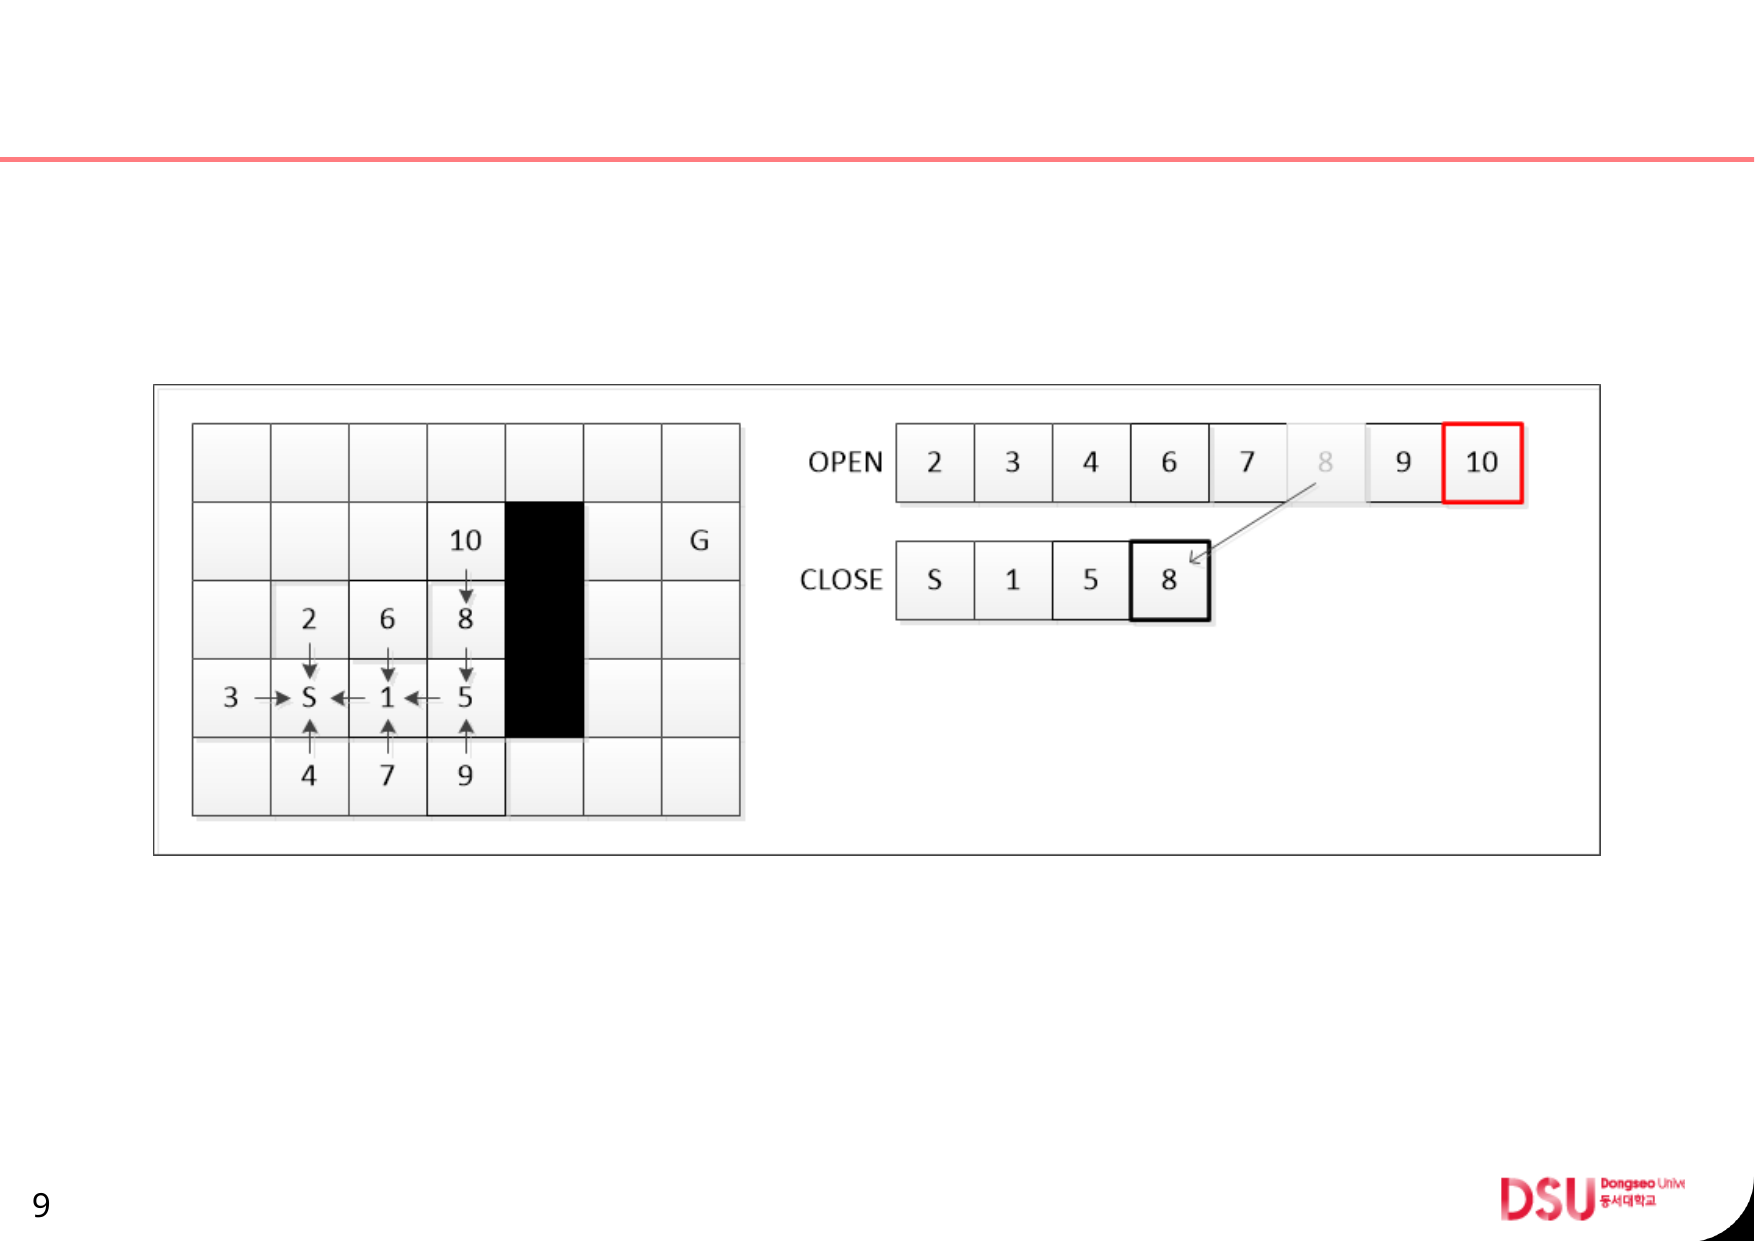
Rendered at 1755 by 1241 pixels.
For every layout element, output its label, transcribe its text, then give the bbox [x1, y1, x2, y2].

picture [153, 384, 1601, 856]
picture [1500, 1175, 1754, 1241]
slide_number 9 [14, 1175, 181, 1228]
